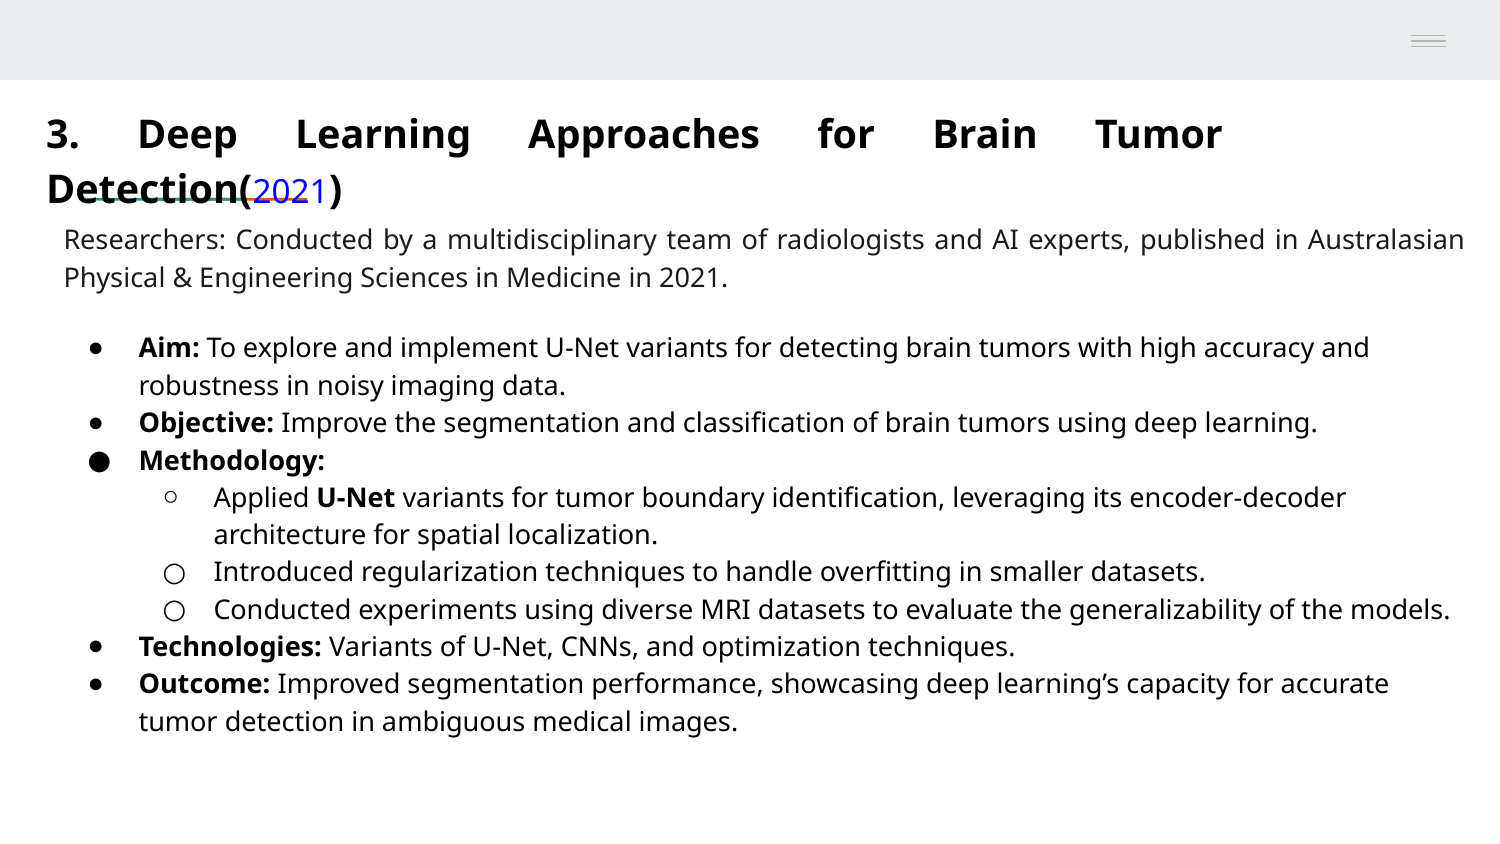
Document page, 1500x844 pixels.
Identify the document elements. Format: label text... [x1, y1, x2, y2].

list Researchers: Conducted by a multidisciplinary team of radiologists and AI experts, published in Australasian Physical & Engineering Sciences in Medicine in 2021. Aim: To explore and implement U-Net variants for detecting brain tumors with high accuracy and robustness in noisy imaging data. Objective: Improve the segmentation and classification of brain tumors using deep learning. Methodology: Applied U-Net variants for tumor boundary identification, leveraging its encoder-decoder architecture for spatial localization. Introduced regularization techniques to handle overfitting in smaller datasets. Conducted experiments using diverse MRI datasets to evaluate the generalizability of the models. Technologies: Variants of U-Net, CNNs, and optimization techniques. Outcome: Improved segmentation performance, showcasing deep learning’s capacity for accurate tumor detection in ambiguous medical images. [48, 203, 1480, 826]
title 3. Deep Learning Approaches for Brain Tumor Detection(2021) [31, 86, 1239, 175]
